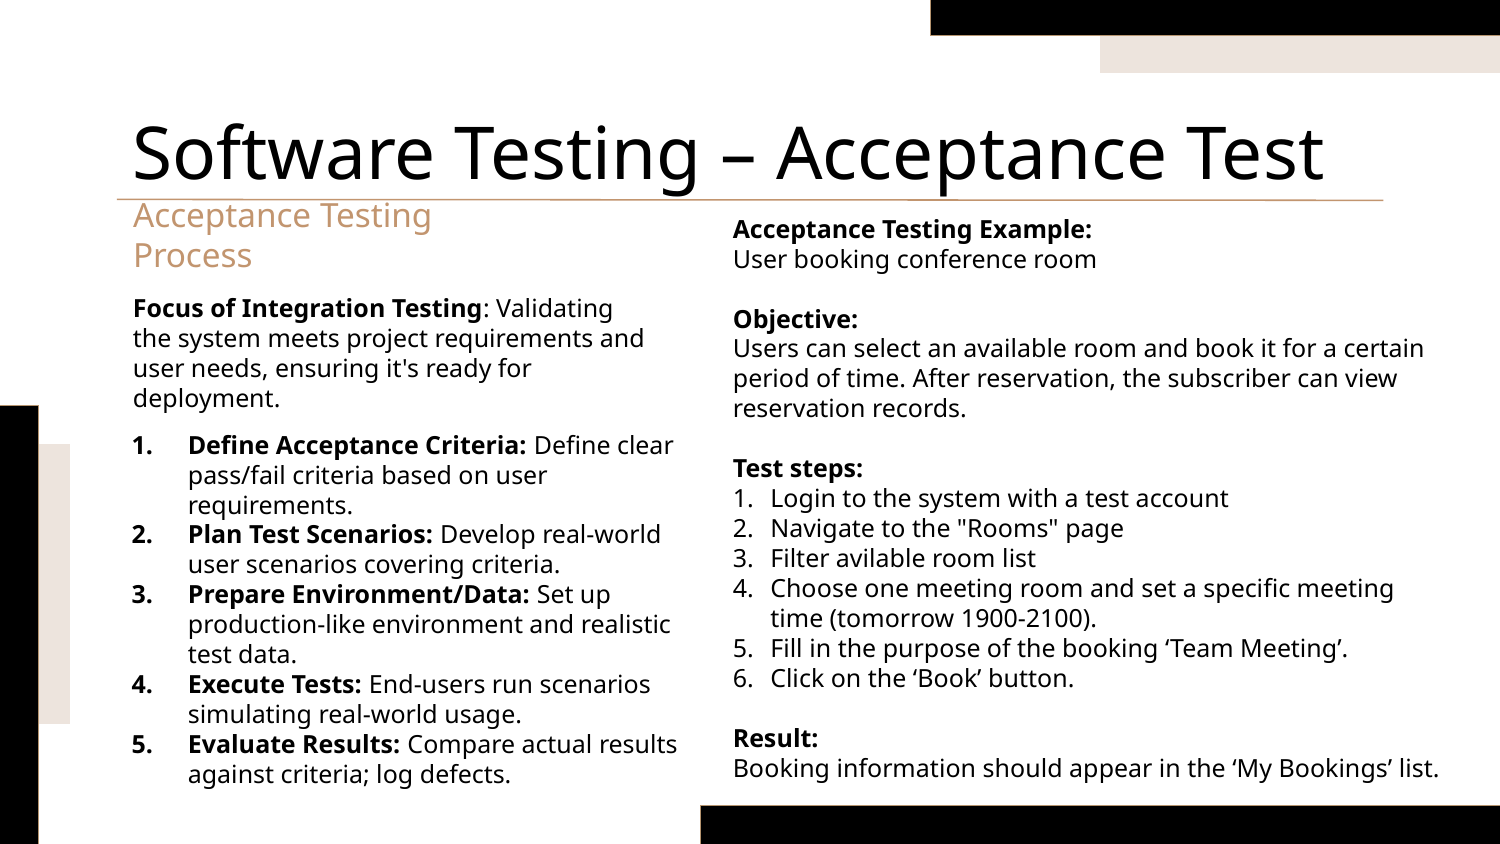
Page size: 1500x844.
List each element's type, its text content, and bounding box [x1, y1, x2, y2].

text_box Acceptance Testing Example: User booking conference room Objective: Users can select an available room and book it for a certain period of time. After reservation, the subscriber can view reservation records. Test steps: Login to the system with a test account Navigate to the "Rooms" page Filter avilable room list Choose one meeting room and set a specific meeting time (tomorrow 1900-2100). Fill in the purpose of the booking ‘Team Meeting’. Click on the ‘Book’ button. Result: Booking information should appear in the ‘My Bookings’ list. [718, 205, 1461, 790]
text_box Focus of Integration Testing: Validating the system meets project requirements and user needs, ensuring it's ready for deployment. [118, 285, 674, 420]
title Software Testing – Acceptance Test [116, 91, 1381, 195]
text_box Define Acceptance Criteria: Define clear pass/fail criteria based on user requirements. Plan Test Scenarios: Develop real-world user scenarios covering criteria. Prepare Environment/Data: Set up production-like environment and realistic test data. Execute Tests: End-users run scenarios simulating real-world usage. Evaluate Results: Compare actual results against criteria; log defects. [116, 421, 726, 796]
text_box Acceptance Testing Process [118, 224, 563, 289]
